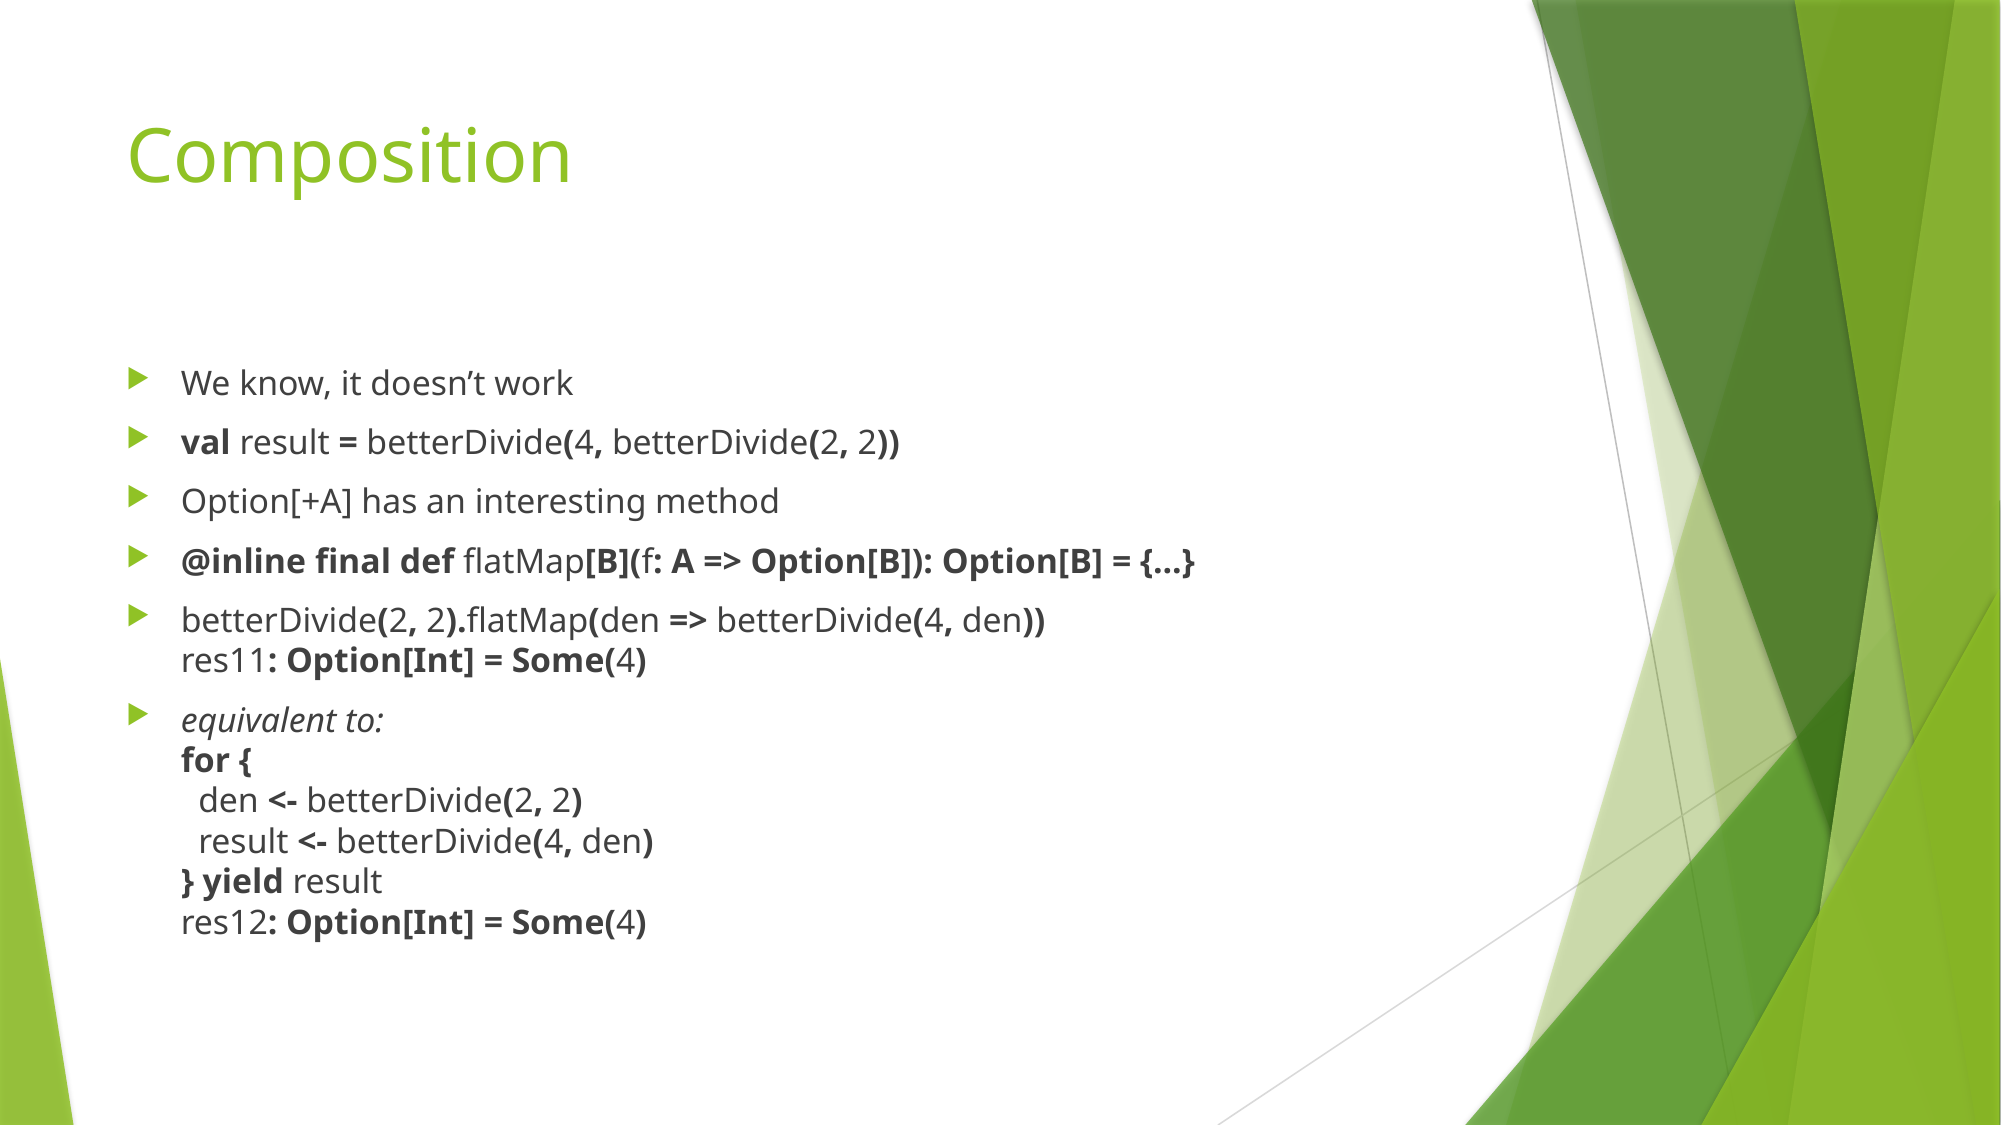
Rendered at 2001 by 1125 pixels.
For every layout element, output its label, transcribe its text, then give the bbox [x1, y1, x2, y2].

list We know, it doesn’t work val result = betterDivide(4, betterDivide(2, 2)) Option[+A] has an interesting method @inline final def flatMap[B](f: A => Option[B]): Option[B] = {...} betterDivide(2, 2).flatMap(den => betterDivide(4, den)) res11: Option[Int] = Some(4) equivalent to: for { den <- betterDivide(2, 2) result <- betterDivide(4, den) } yield result res12: Option[Int] = Some(4) [111, 354, 1522, 992]
title Composition [111, 99, 1522, 317]
